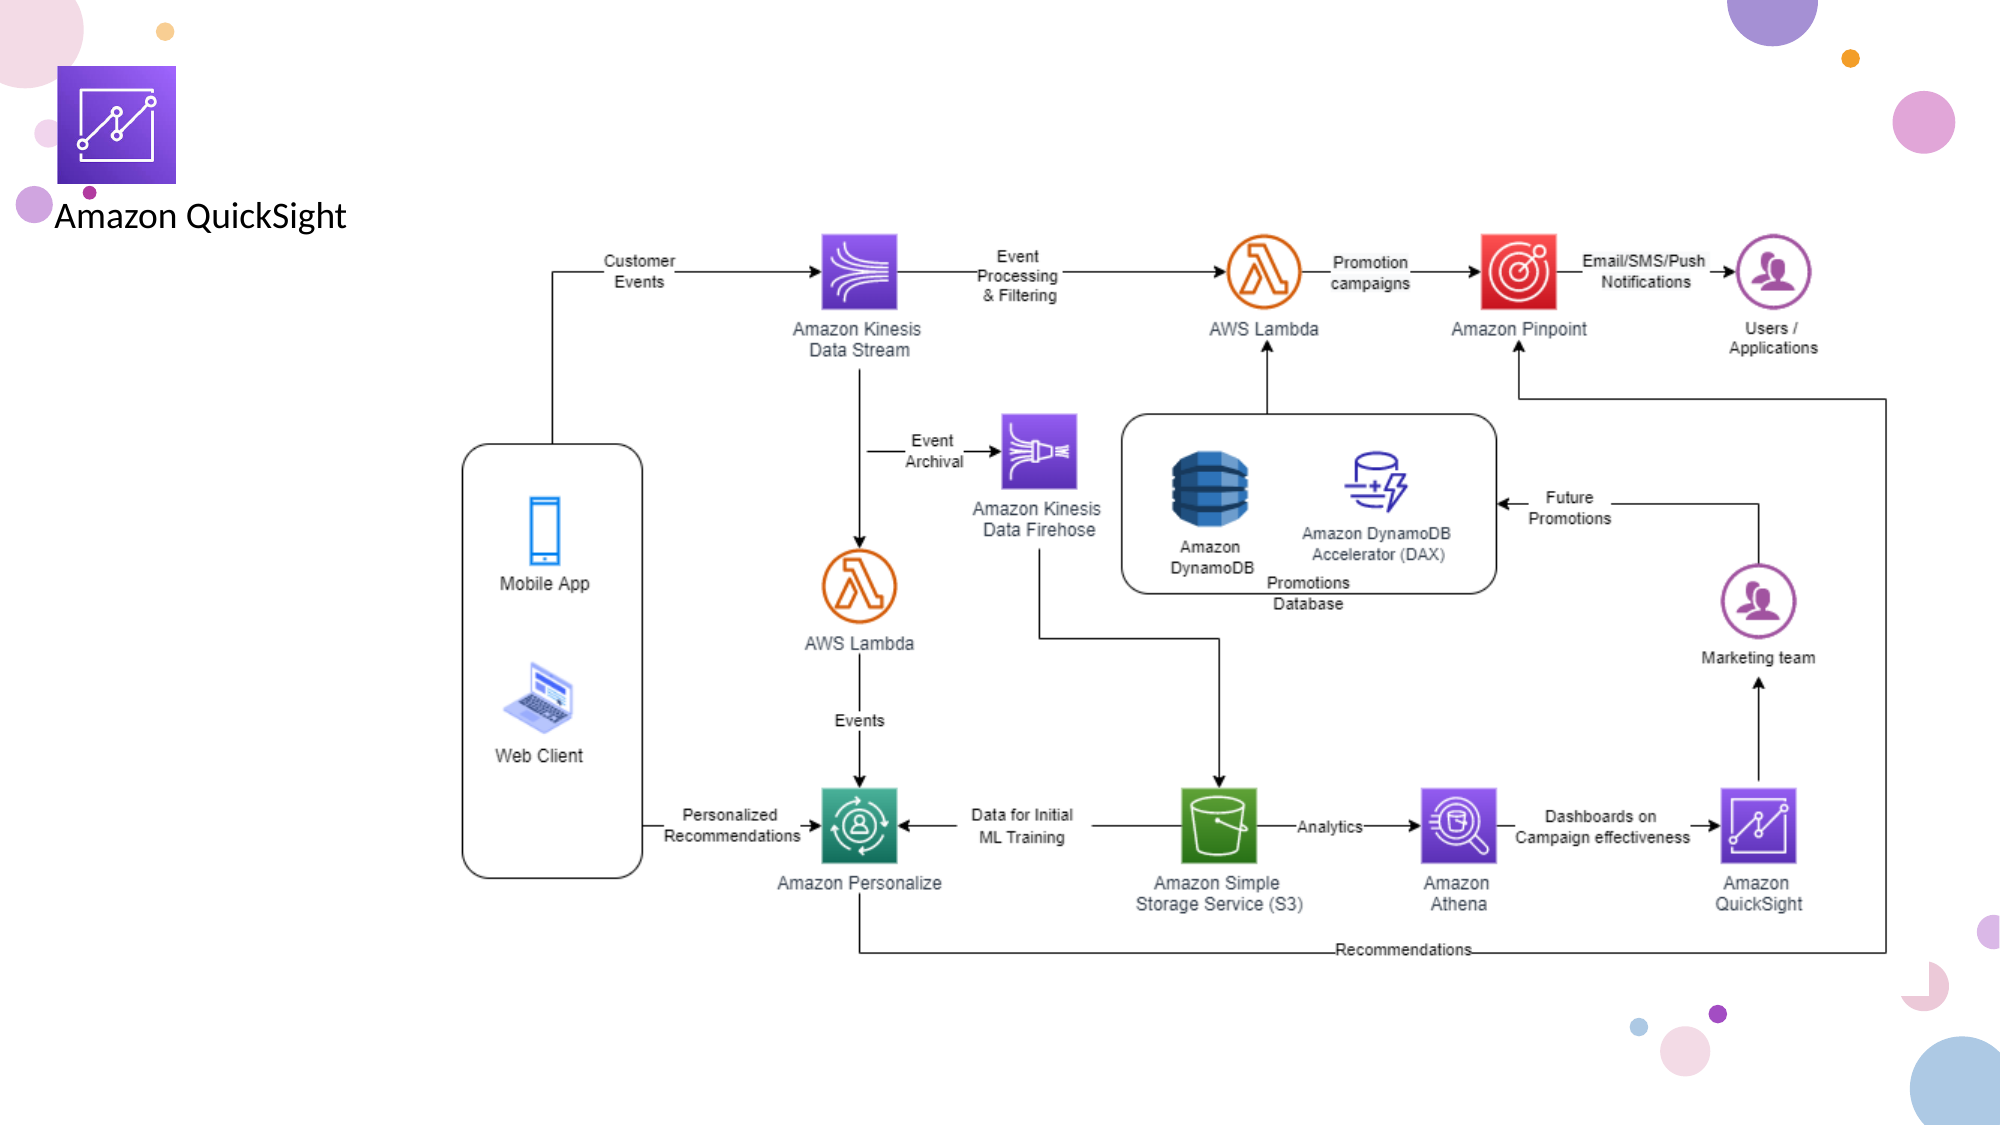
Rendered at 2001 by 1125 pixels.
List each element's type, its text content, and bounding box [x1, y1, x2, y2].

text_box Amazon QuickSight [39, 183, 363, 244]
picture [432, 204, 1929, 996]
picture [57, 65, 176, 184]
